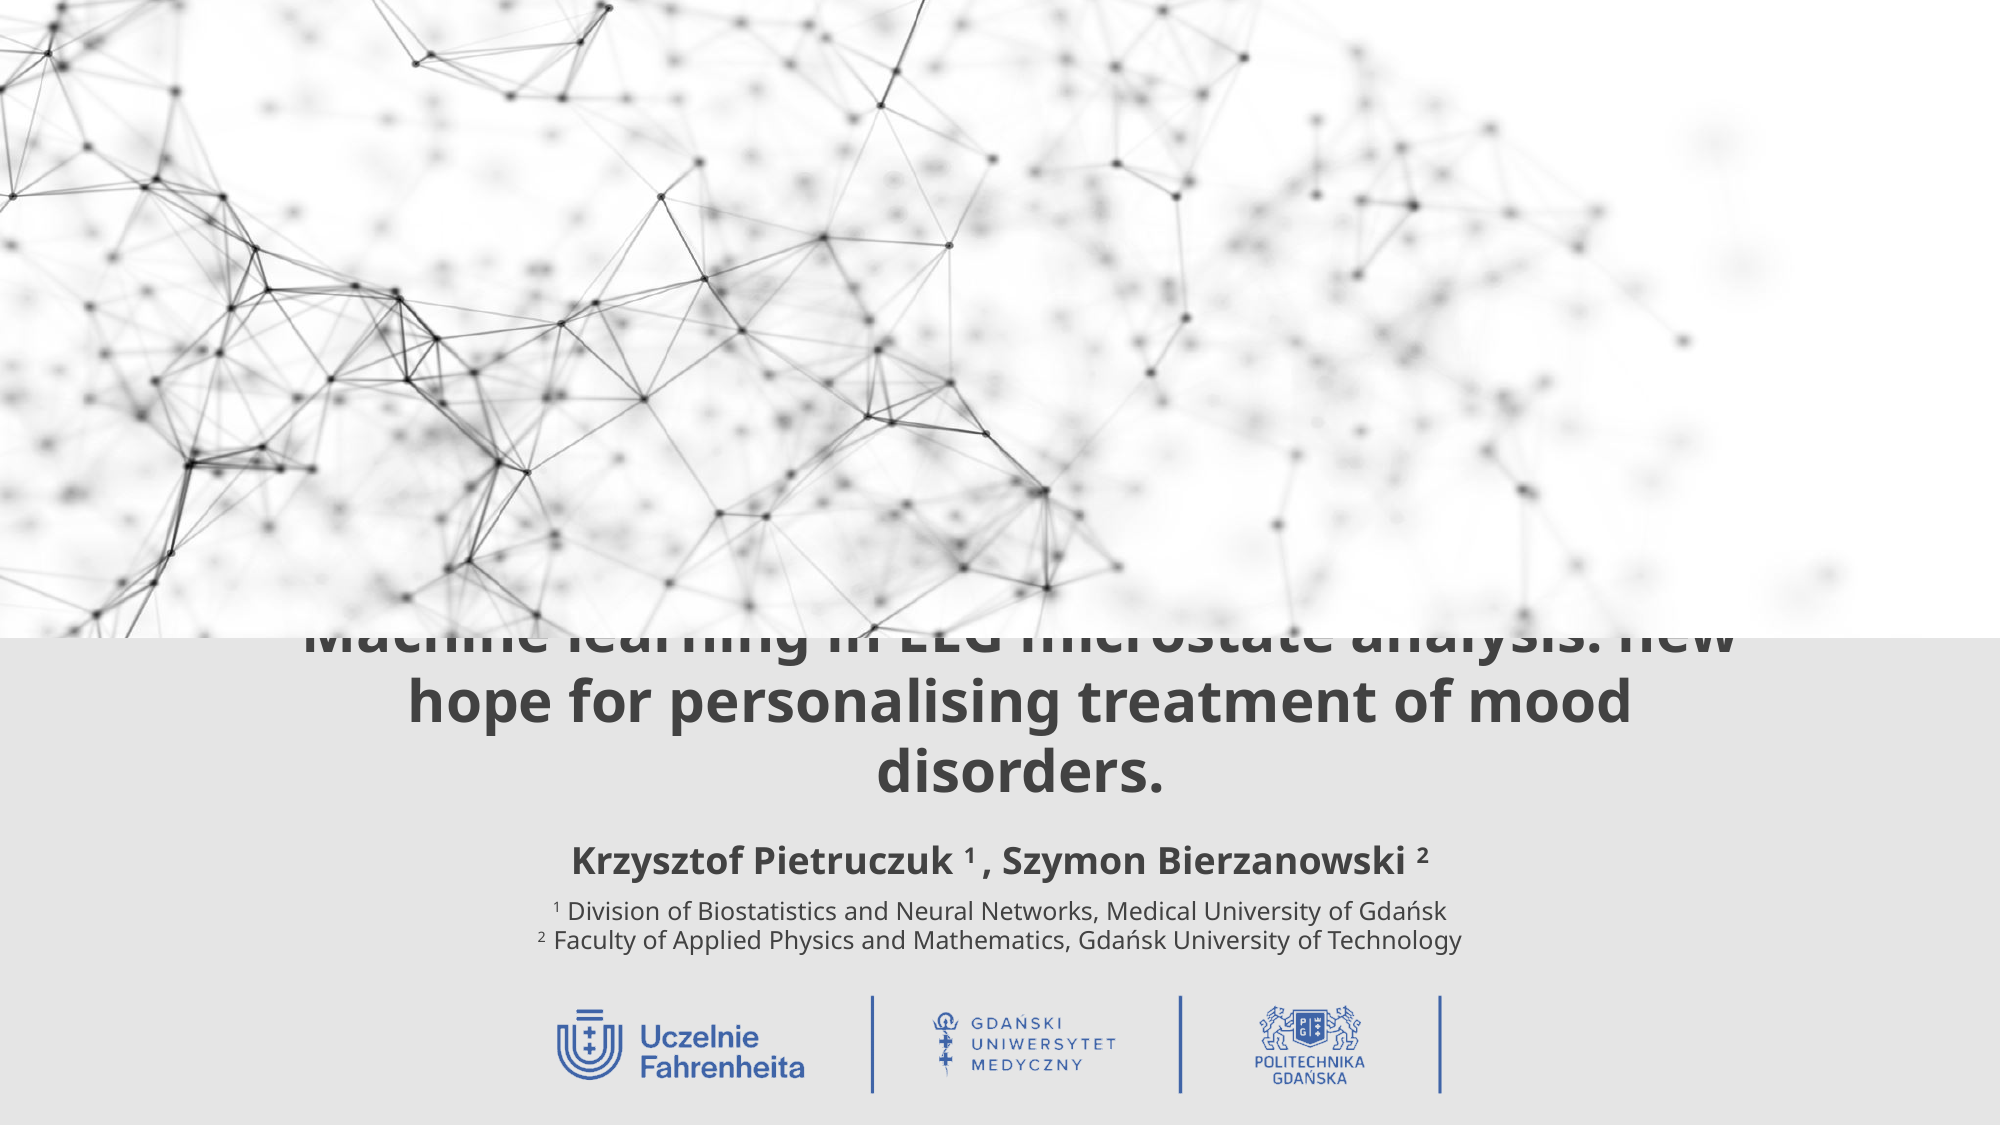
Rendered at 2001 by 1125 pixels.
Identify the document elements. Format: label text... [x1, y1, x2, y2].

text_box [0, 638, 2000, 1125]
picture [547, 992, 1453, 1098]
text_box Krzysztof Pietruczuk 1 , Szymon Bierzanowski 2 [500, 822, 1500, 890]
subtitle 1 Division of Biostatistics and Neural Networks, Medical University of Gdańsk 2 Faculty of Applied Physics and Mathematics, Gdańsk University of Technology [487, 887, 1513, 966]
picture [0, 0, 2000, 638]
title Machine learning in EEG microstate analysis: new hope for personalising treatment of mood disorders. [255, 660, 1787, 812]
